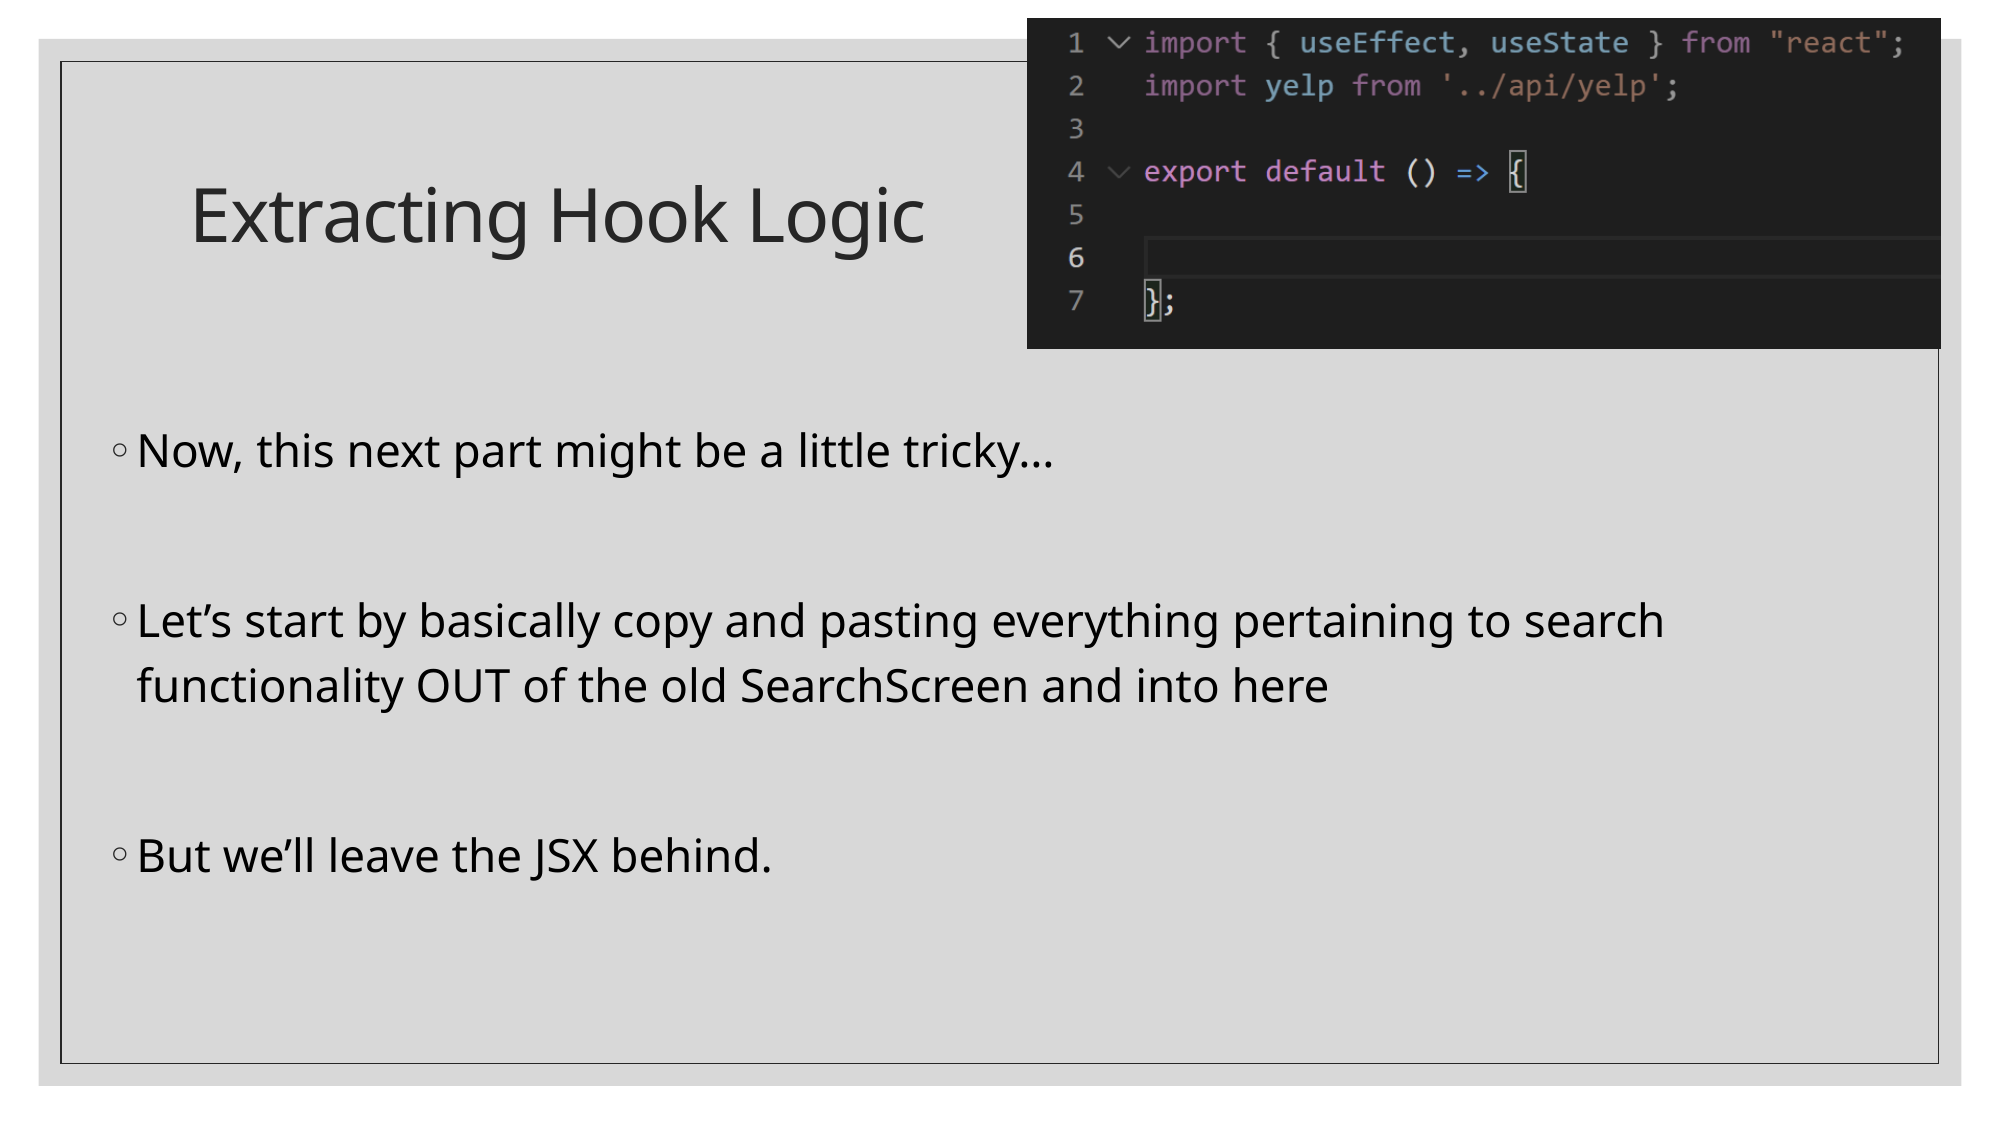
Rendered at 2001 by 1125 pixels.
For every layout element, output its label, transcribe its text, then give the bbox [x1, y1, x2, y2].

list Now, this next part might be a little tricky… Let’s start by basically copy and pasting everything pertaining to search functionality OUT of the old SearchScreen and into here But we’ll leave the JSX behind. [91, 403, 1724, 1035]
title Extracting Hook Logic [174, 105, 1021, 331]
picture [1027, 18, 1941, 349]
